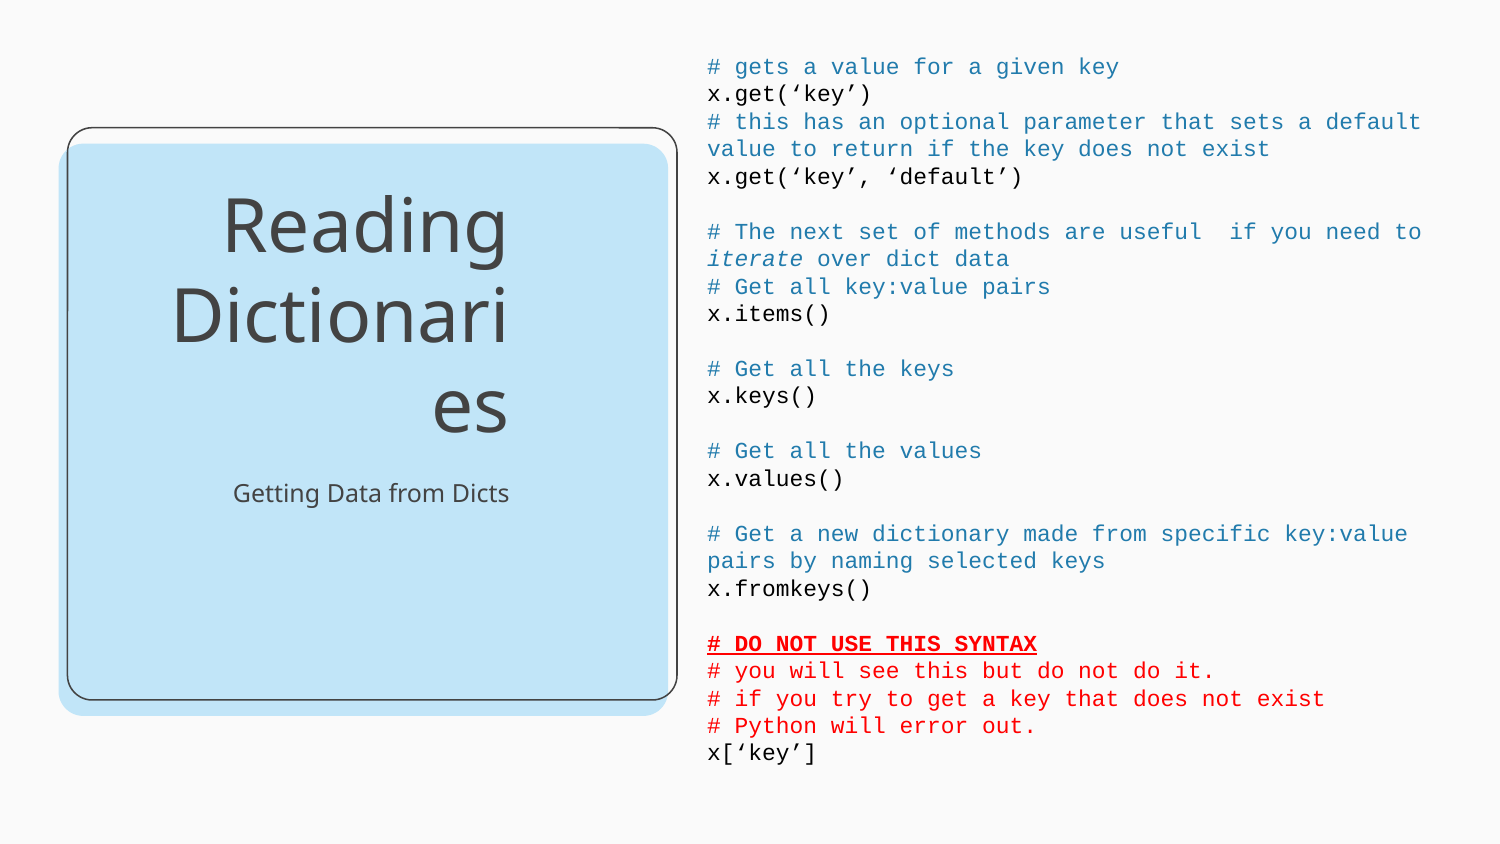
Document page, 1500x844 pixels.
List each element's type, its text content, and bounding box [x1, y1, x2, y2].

subtitle Getting Data from Dicts [145, 462, 526, 644]
text_box # gets a value for a given key x.get(‘key’) # this has an optional parameter that sets a default value to return if the key does not exist x.get(‘key’, ‘default’) # The next set of methods are useful if you need to iterate over dict data # Get all key:value pairs x.items() # Get all the keys x.keys() # Get all the values x.values() # Get a new dictionary made from specific key:value pairs by naming selected keys x.fromkeys() # DO NOT USE THIS SYNTAX # you will see this but do not do it. # if you try to get a key that does not exist # Python will error out. x[‘key’] [692, 36, 1485, 836]
title Reading Dictionaries [145, 281, 526, 462]
